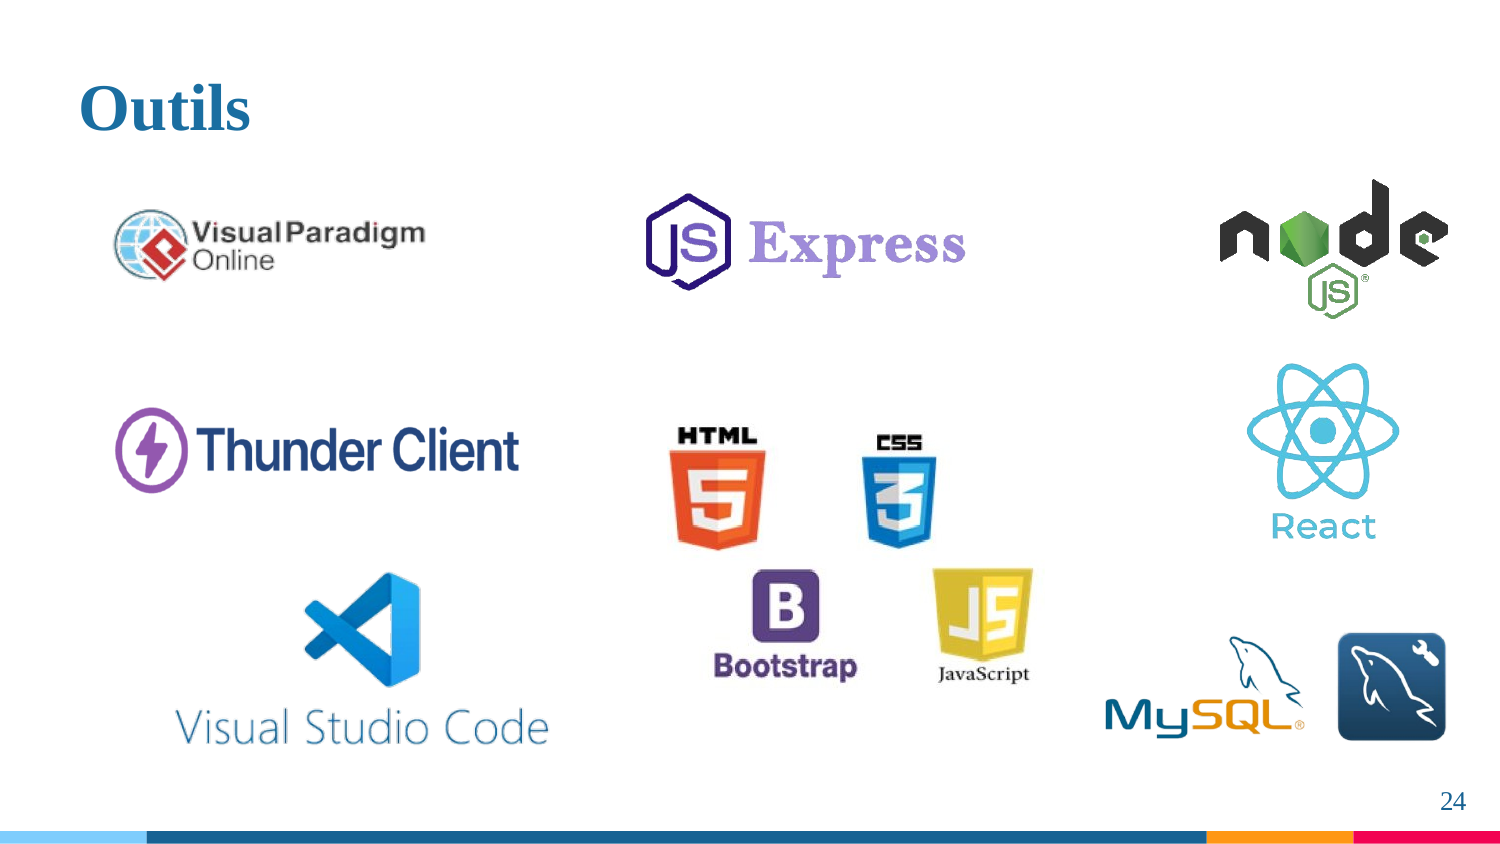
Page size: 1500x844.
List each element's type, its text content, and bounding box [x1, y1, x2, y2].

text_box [0, 830, 1207, 844]
picture [1082, 576, 1470, 805]
picture [574, 168, 1020, 314]
picture [106, 99, 520, 537]
picture [667, 423, 1045, 691]
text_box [1207, 830, 1500, 844]
text_box 24 [1437, 812, 1470, 816]
title Outils [20, 14, 1244, 206]
picture [1219, 352, 1426, 549]
picture [167, 555, 557, 756]
picture [1219, 179, 1448, 320]
